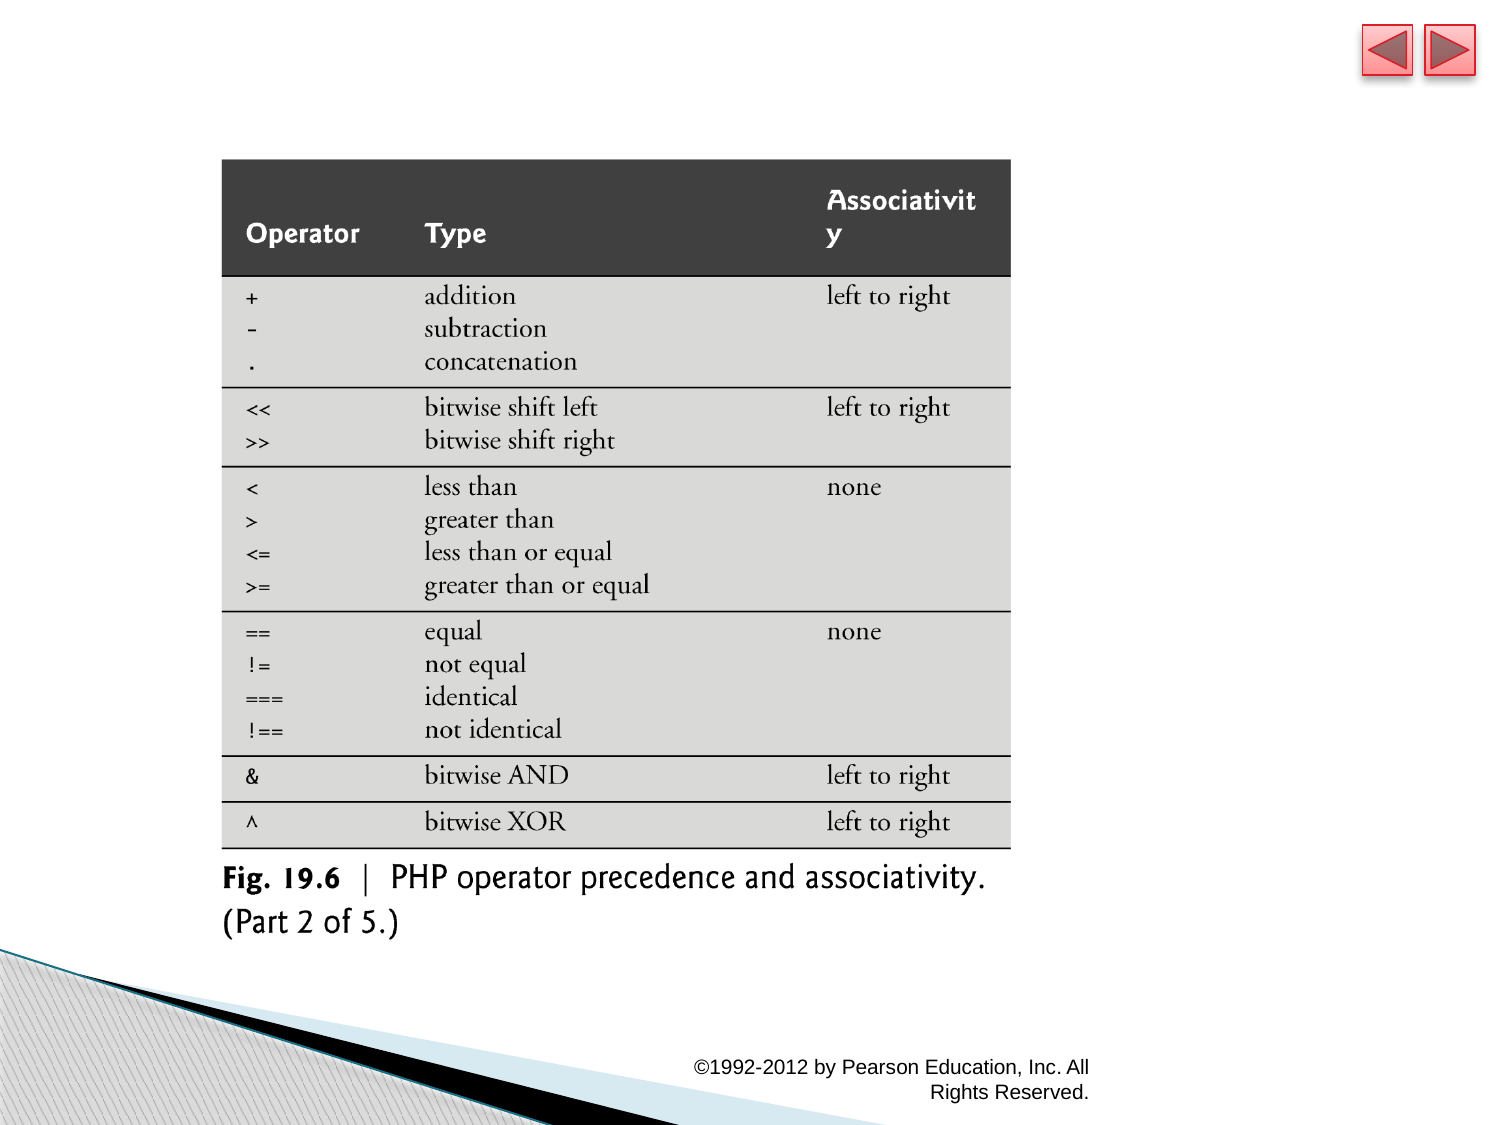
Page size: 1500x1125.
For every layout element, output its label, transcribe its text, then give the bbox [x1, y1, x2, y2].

picture [0, 106, 1500, 1018]
footer ©1992-2012 by Pearson Education, Inc. All Rights Reserved. [650, 1051, 1105, 1112]
